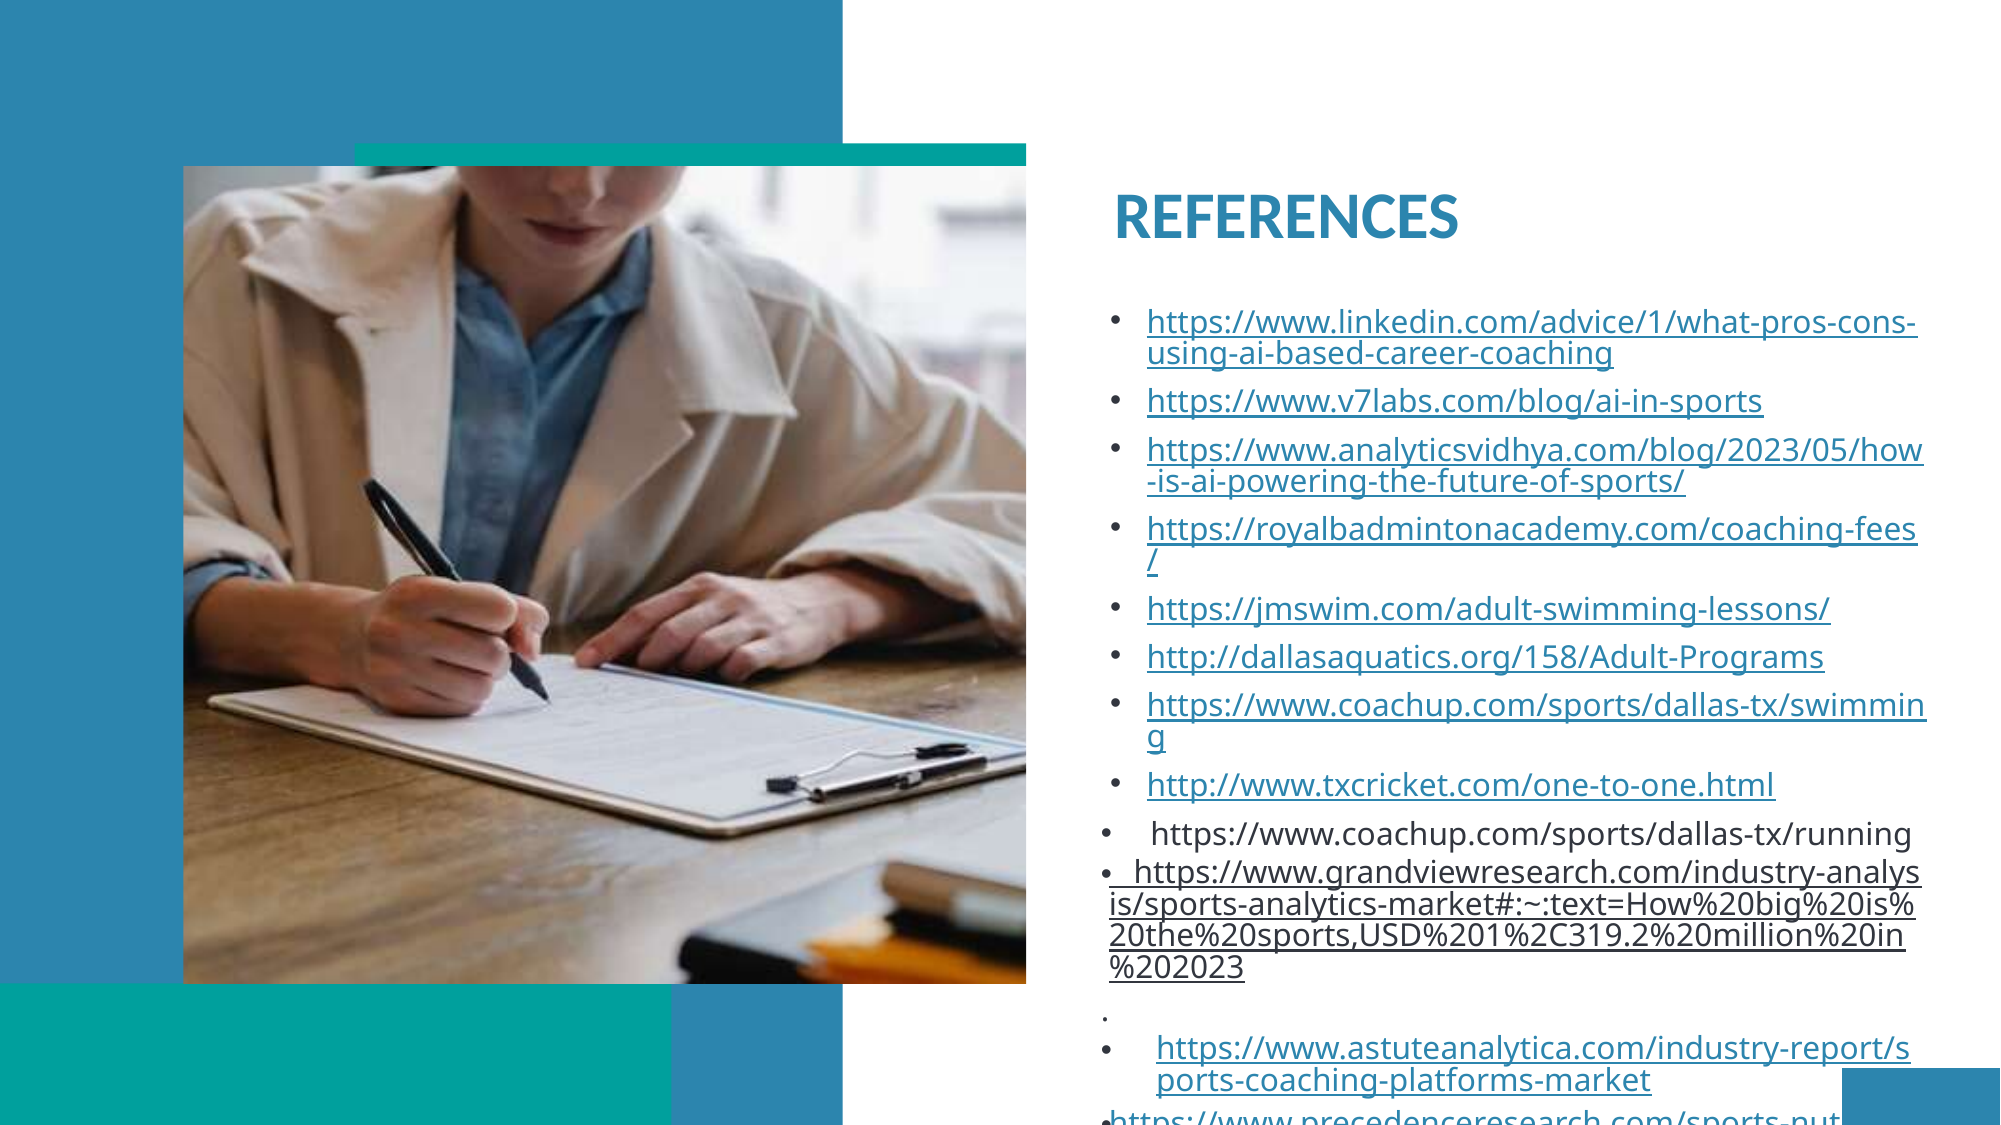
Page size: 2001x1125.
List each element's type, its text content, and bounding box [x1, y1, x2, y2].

text_box REFERENCES [1099, 151, 1965, 260]
text_box https://www.linkedin.com/advice/1/what-pros-cons-using-ai-based-career-coaching https://www.v7labs.com/blog/ai-in-sports https://www.analyticsvidhya.com/blog/2023/05/how-is-ai-powering-the-future-of-sports/ https://royalbadmintonacademy.com/coaching-fees/ https://jmswim.com/adult-swimming-lessons/ http://dallasaquatics.org/158/Adult-Programs https://www.coachup.com/sports/dallas-tx/swimming http://www.txcricket.com/one-to-one.html https://www.coachup.com/sports/dallas-tx/running https://www.grandviewresearch.com/industry-analysis/sports-analytics-market#:~:text=How%20big%20is%20the%20sports,USD%201%2C319.2%20million%20in%202023. https://www.astuteanalytica.com/industry-report/sports-coaching-platforms-market https://www.precedenceresearch.com/sports-nutrition-market [1085, 294, 1943, 1059]
text_box [1027, 691, 1225, 744]
picture [183, 166, 1027, 984]
